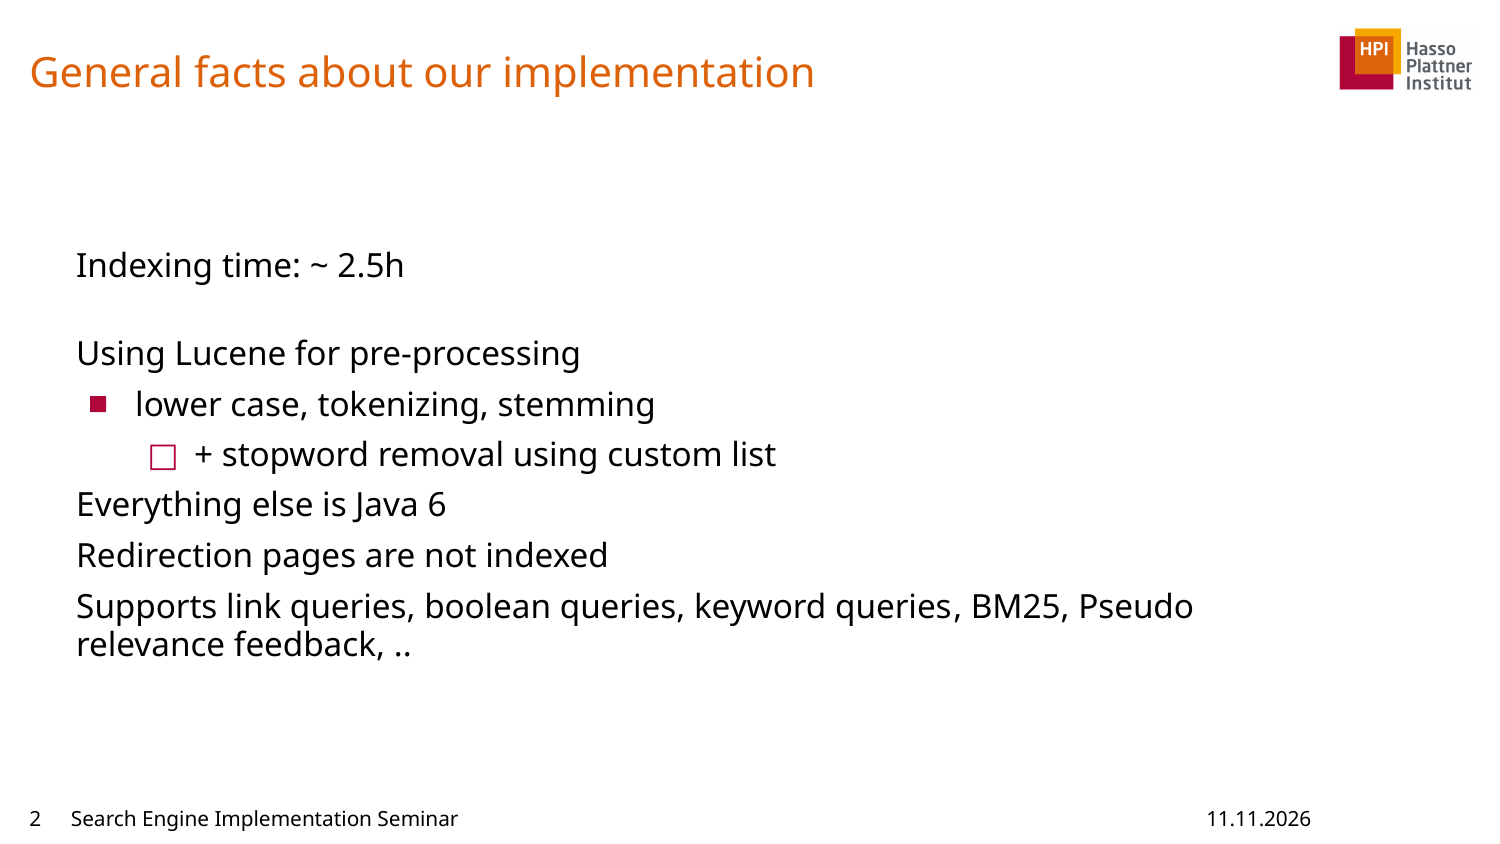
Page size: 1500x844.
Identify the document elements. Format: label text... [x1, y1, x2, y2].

list Indexing time: ~ 2.5h Using Lucene for pre-processing lower case, tokenizing, stemming + stopword removal using custom list Everything else is Java 6 Redirection pages are not indexed Supports link queries, boolean queries, keyword queries, BM25, Pseudo relevance feedback, .. [29, 238, 1312, 783]
footer Search Engine Implementation Seminar [70, 805, 1182, 836]
slide_number 2 [29, 805, 65, 836]
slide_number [1187, 805, 1312, 836]
picture [1338, 26, 1475, 93]
title General facts about our implementation [29, 38, 1312, 216]
